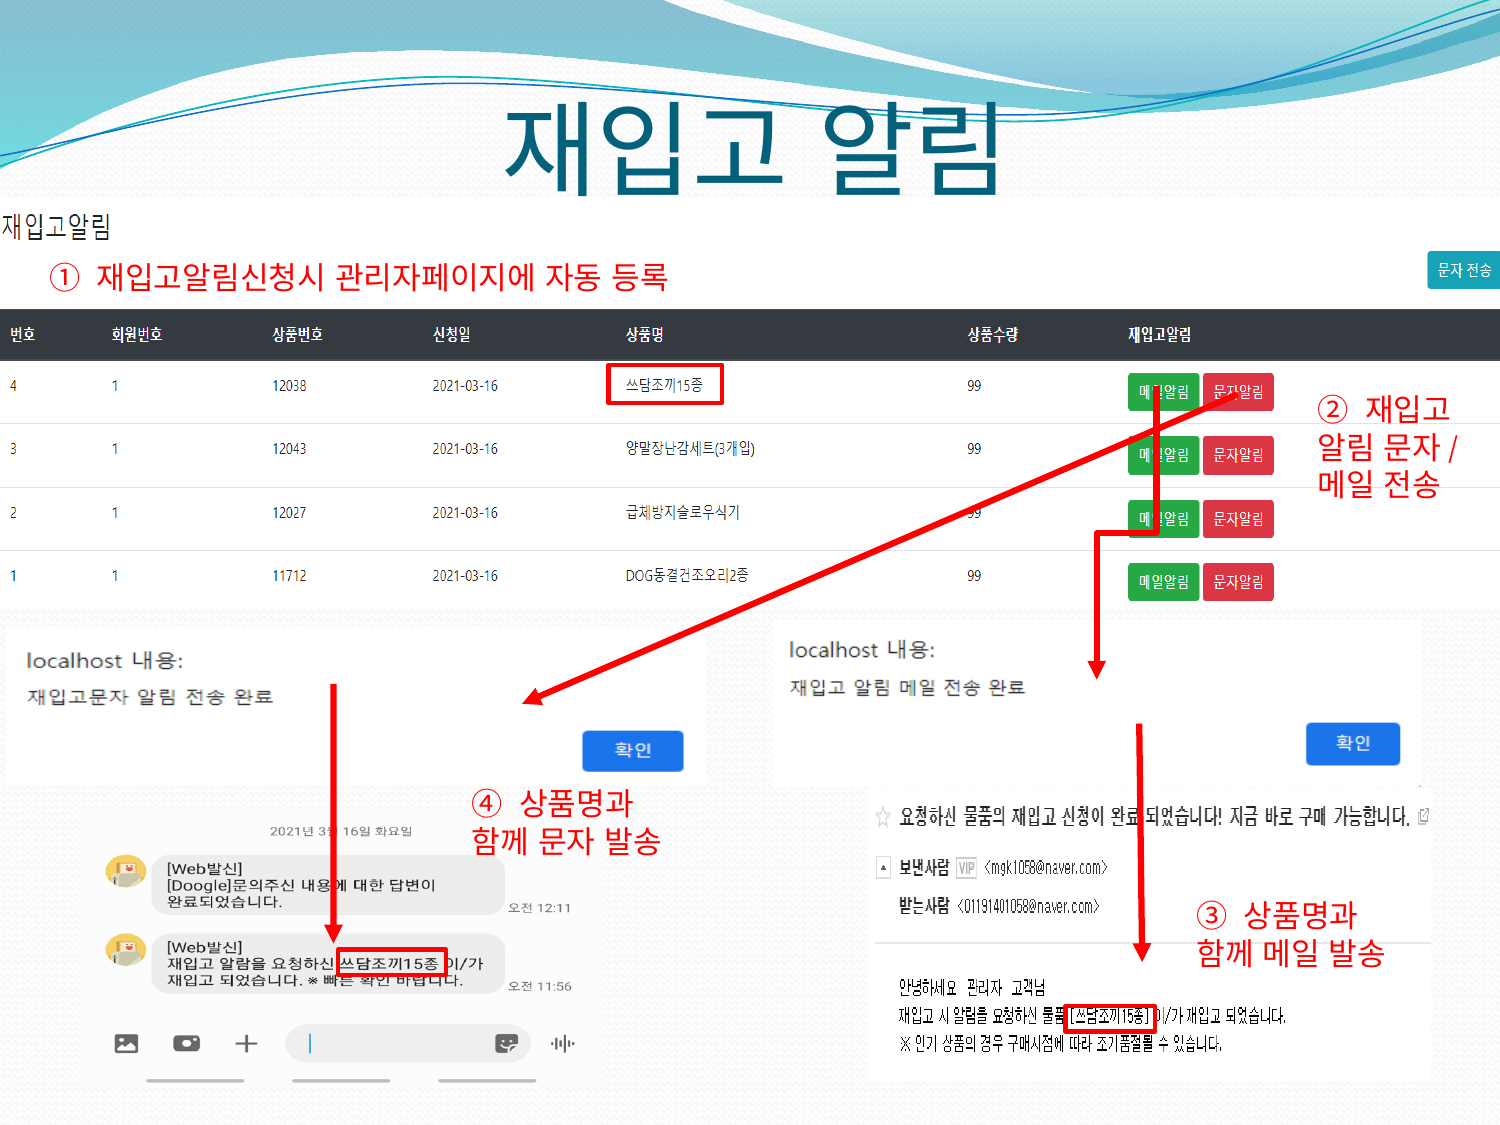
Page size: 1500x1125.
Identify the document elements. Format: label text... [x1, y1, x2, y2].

picture [868, 788, 1431, 1082]
picture [772, 620, 1421, 787]
picture [0, 196, 1500, 609]
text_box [521, 394, 1238, 705]
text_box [1139, 723, 1143, 963]
picture [80, 808, 602, 1088]
text_box ④ 상품명과 함께 문자 발송 [456, 798, 706, 867]
picture [6, 626, 706, 786]
title 재입고 알림 [80, 21, 1431, 196]
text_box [1245, 502, 1274, 563]
